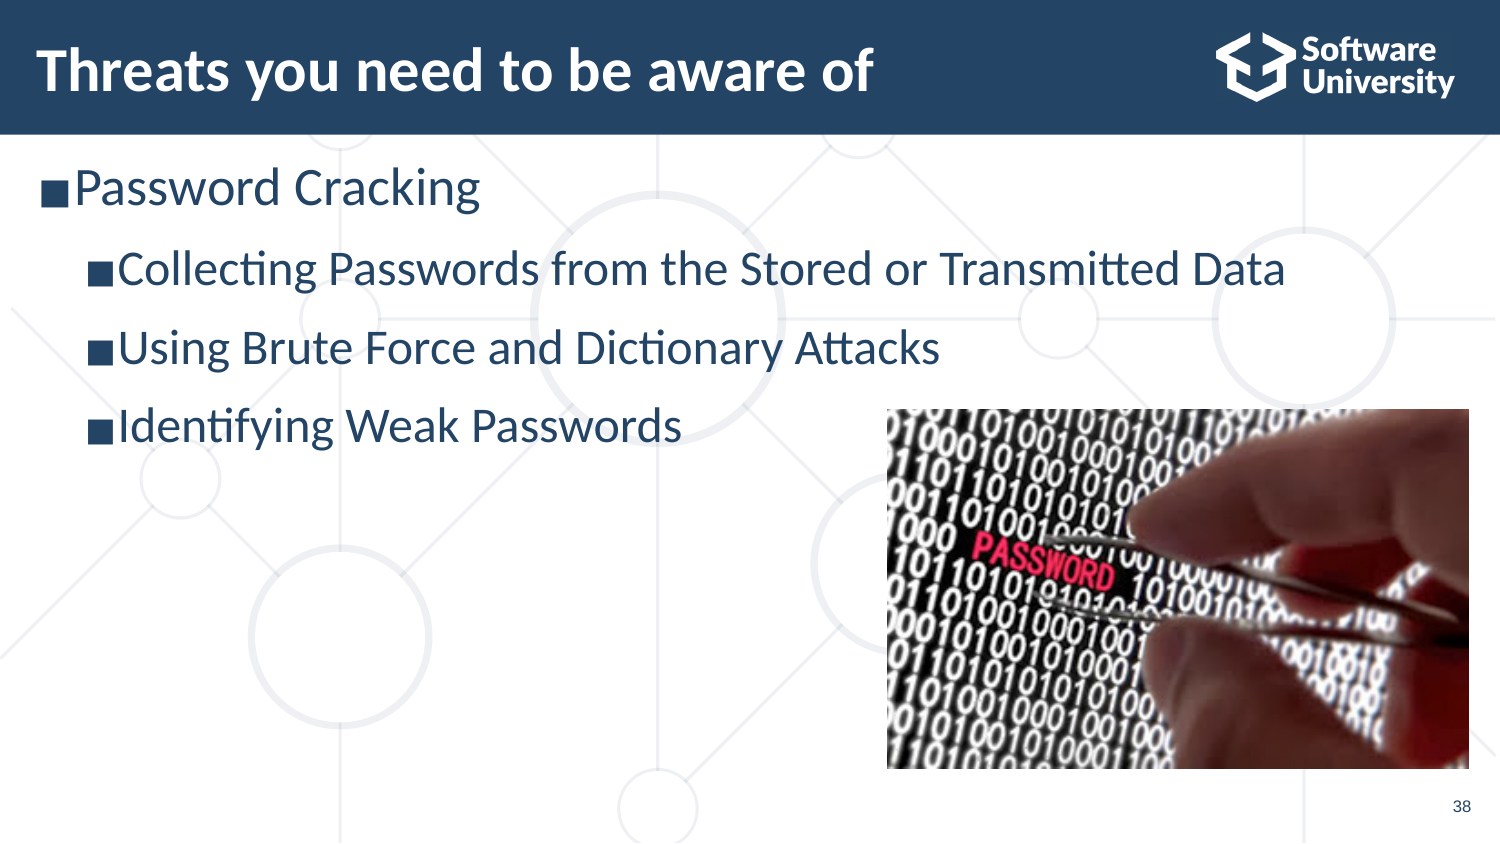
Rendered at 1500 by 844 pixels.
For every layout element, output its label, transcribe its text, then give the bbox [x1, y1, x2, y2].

title Threats you need to be aware of [23, 12, 1193, 121]
slide_number 38 [1423, 787, 1476, 825]
list Password Cracking Collecting Passwords from the Stored or Transmitted Data Using Brute Force and Dictionary Attacks Identifying Weak Passwords [23, 147, 1478, 788]
picture [887, 409, 1469, 770]
picture [1216, 32, 1455, 102]
